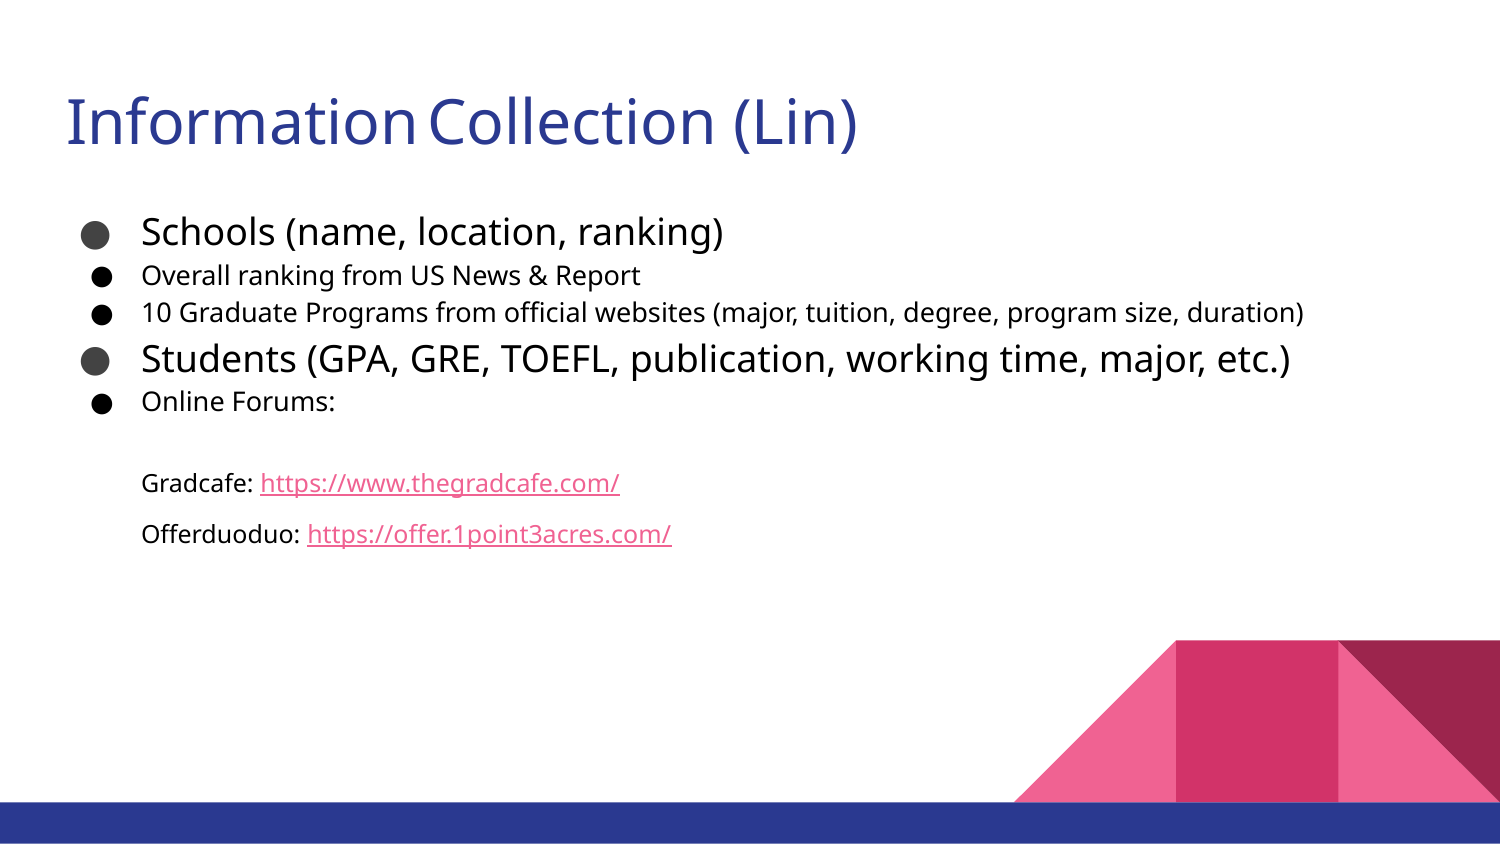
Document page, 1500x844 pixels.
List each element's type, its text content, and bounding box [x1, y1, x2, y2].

title Information Collection (Lin) [51, 67, 1449, 167]
list Schools (name, location, ranking) Overall ranking from US News & Report 10 Graduate Programs from official websites (major, tuition, degree, program size, duration) Students (GPA, GRE, TOEFL, publication, working time, major, etc.) Online Forums: Gradcafe: https://www.thegradcafe.com/ Offerduoduo: https://offer.1point3acres.com/ [51, 186, 1449, 735]
